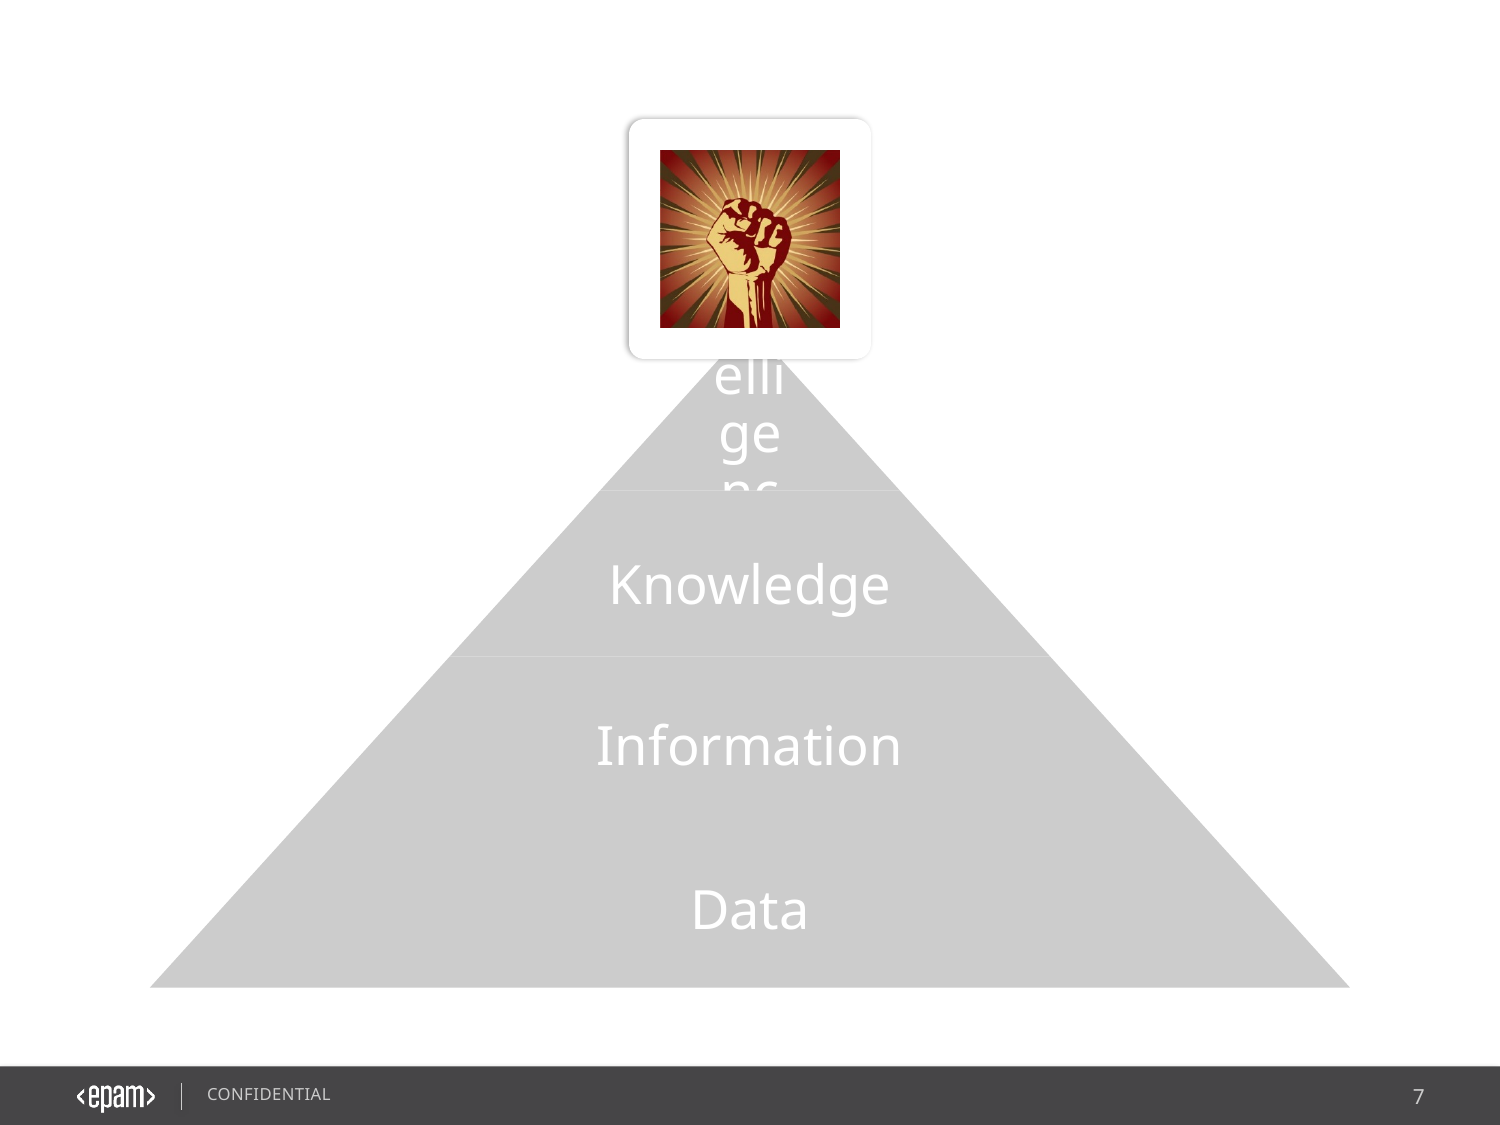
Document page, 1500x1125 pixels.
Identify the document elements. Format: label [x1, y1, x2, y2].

picture [76, 1085, 155, 1113]
picture [659, 149, 841, 329]
list [149, 324, 1351, 988]
